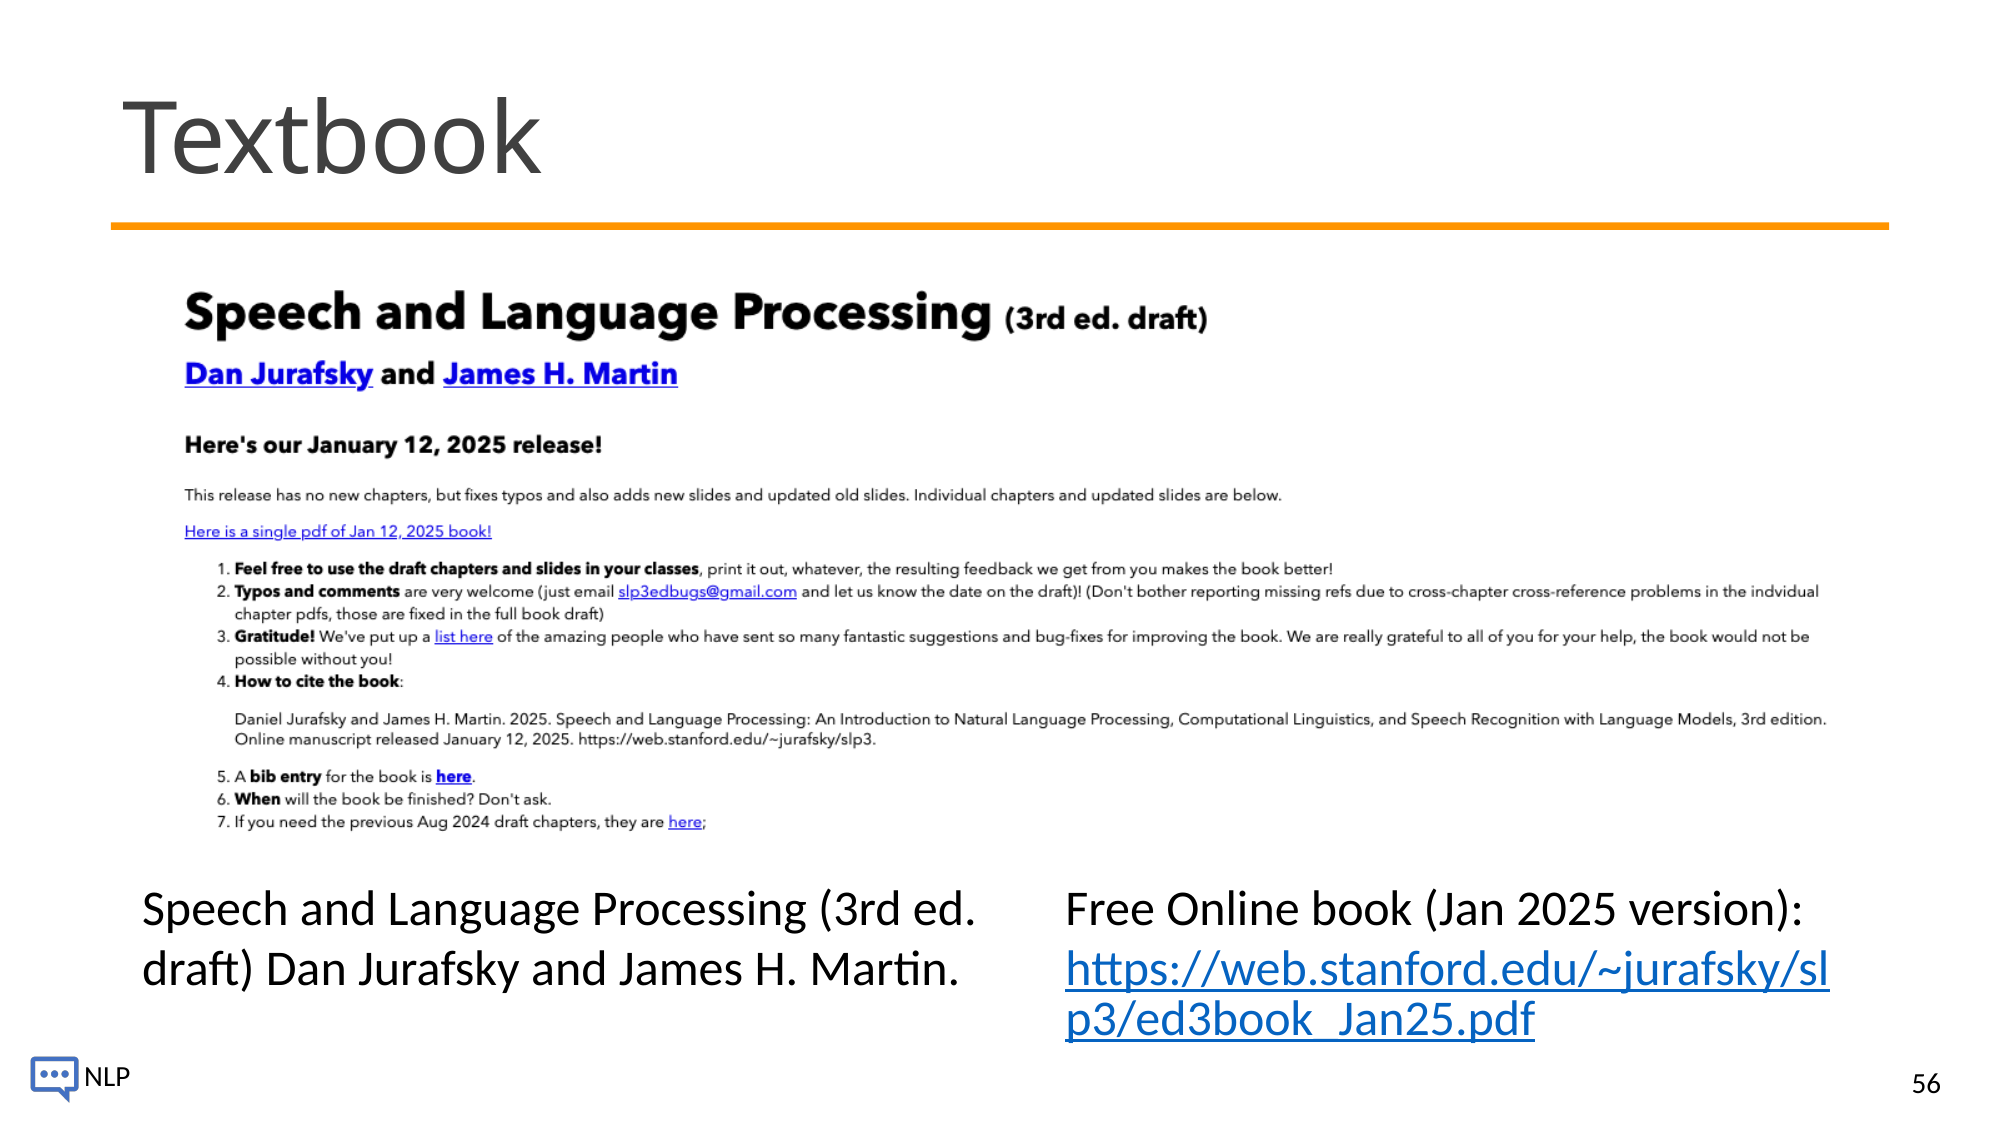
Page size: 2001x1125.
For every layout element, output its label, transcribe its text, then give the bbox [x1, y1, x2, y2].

text_box Free Online book (Jan 2025 version): https://web.stanford.edu/~jurafsky/slp3/ed3book_Jan25.pdf [1050, 868, 1849, 1003]
text_box Speech and Language Processing (3rd ed. draft) Dan Jurafsky and James H. Martin. [127, 868, 1003, 1003]
picture [165, 283, 1835, 841]
slide_number 56 [1740, 1052, 1957, 1113]
title Textbook [107, 58, 1899, 228]
picture [23, 1047, 86, 1110]
